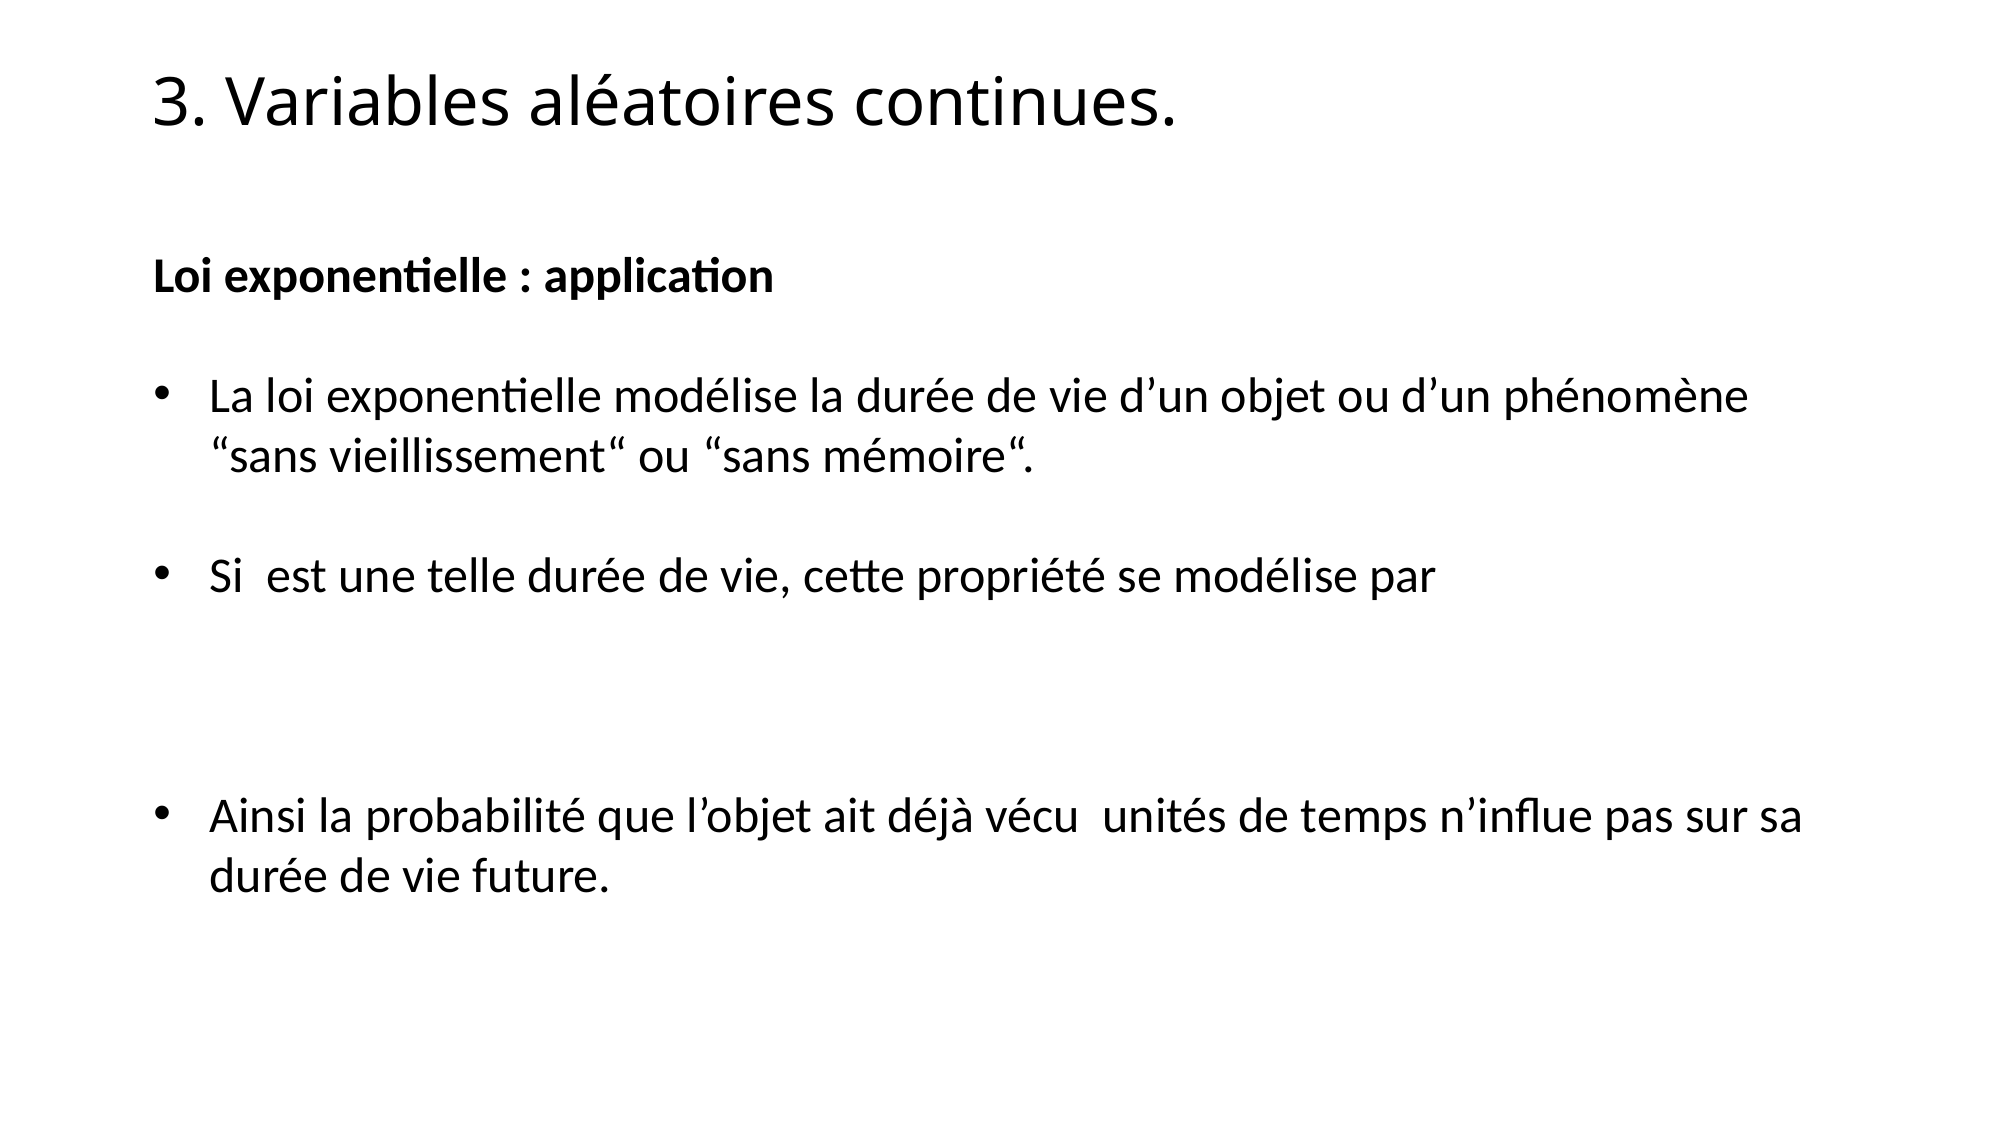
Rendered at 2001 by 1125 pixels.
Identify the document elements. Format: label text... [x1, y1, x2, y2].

text_box 3. Variables aléatoires continues. [137, 59, 1863, 155]
